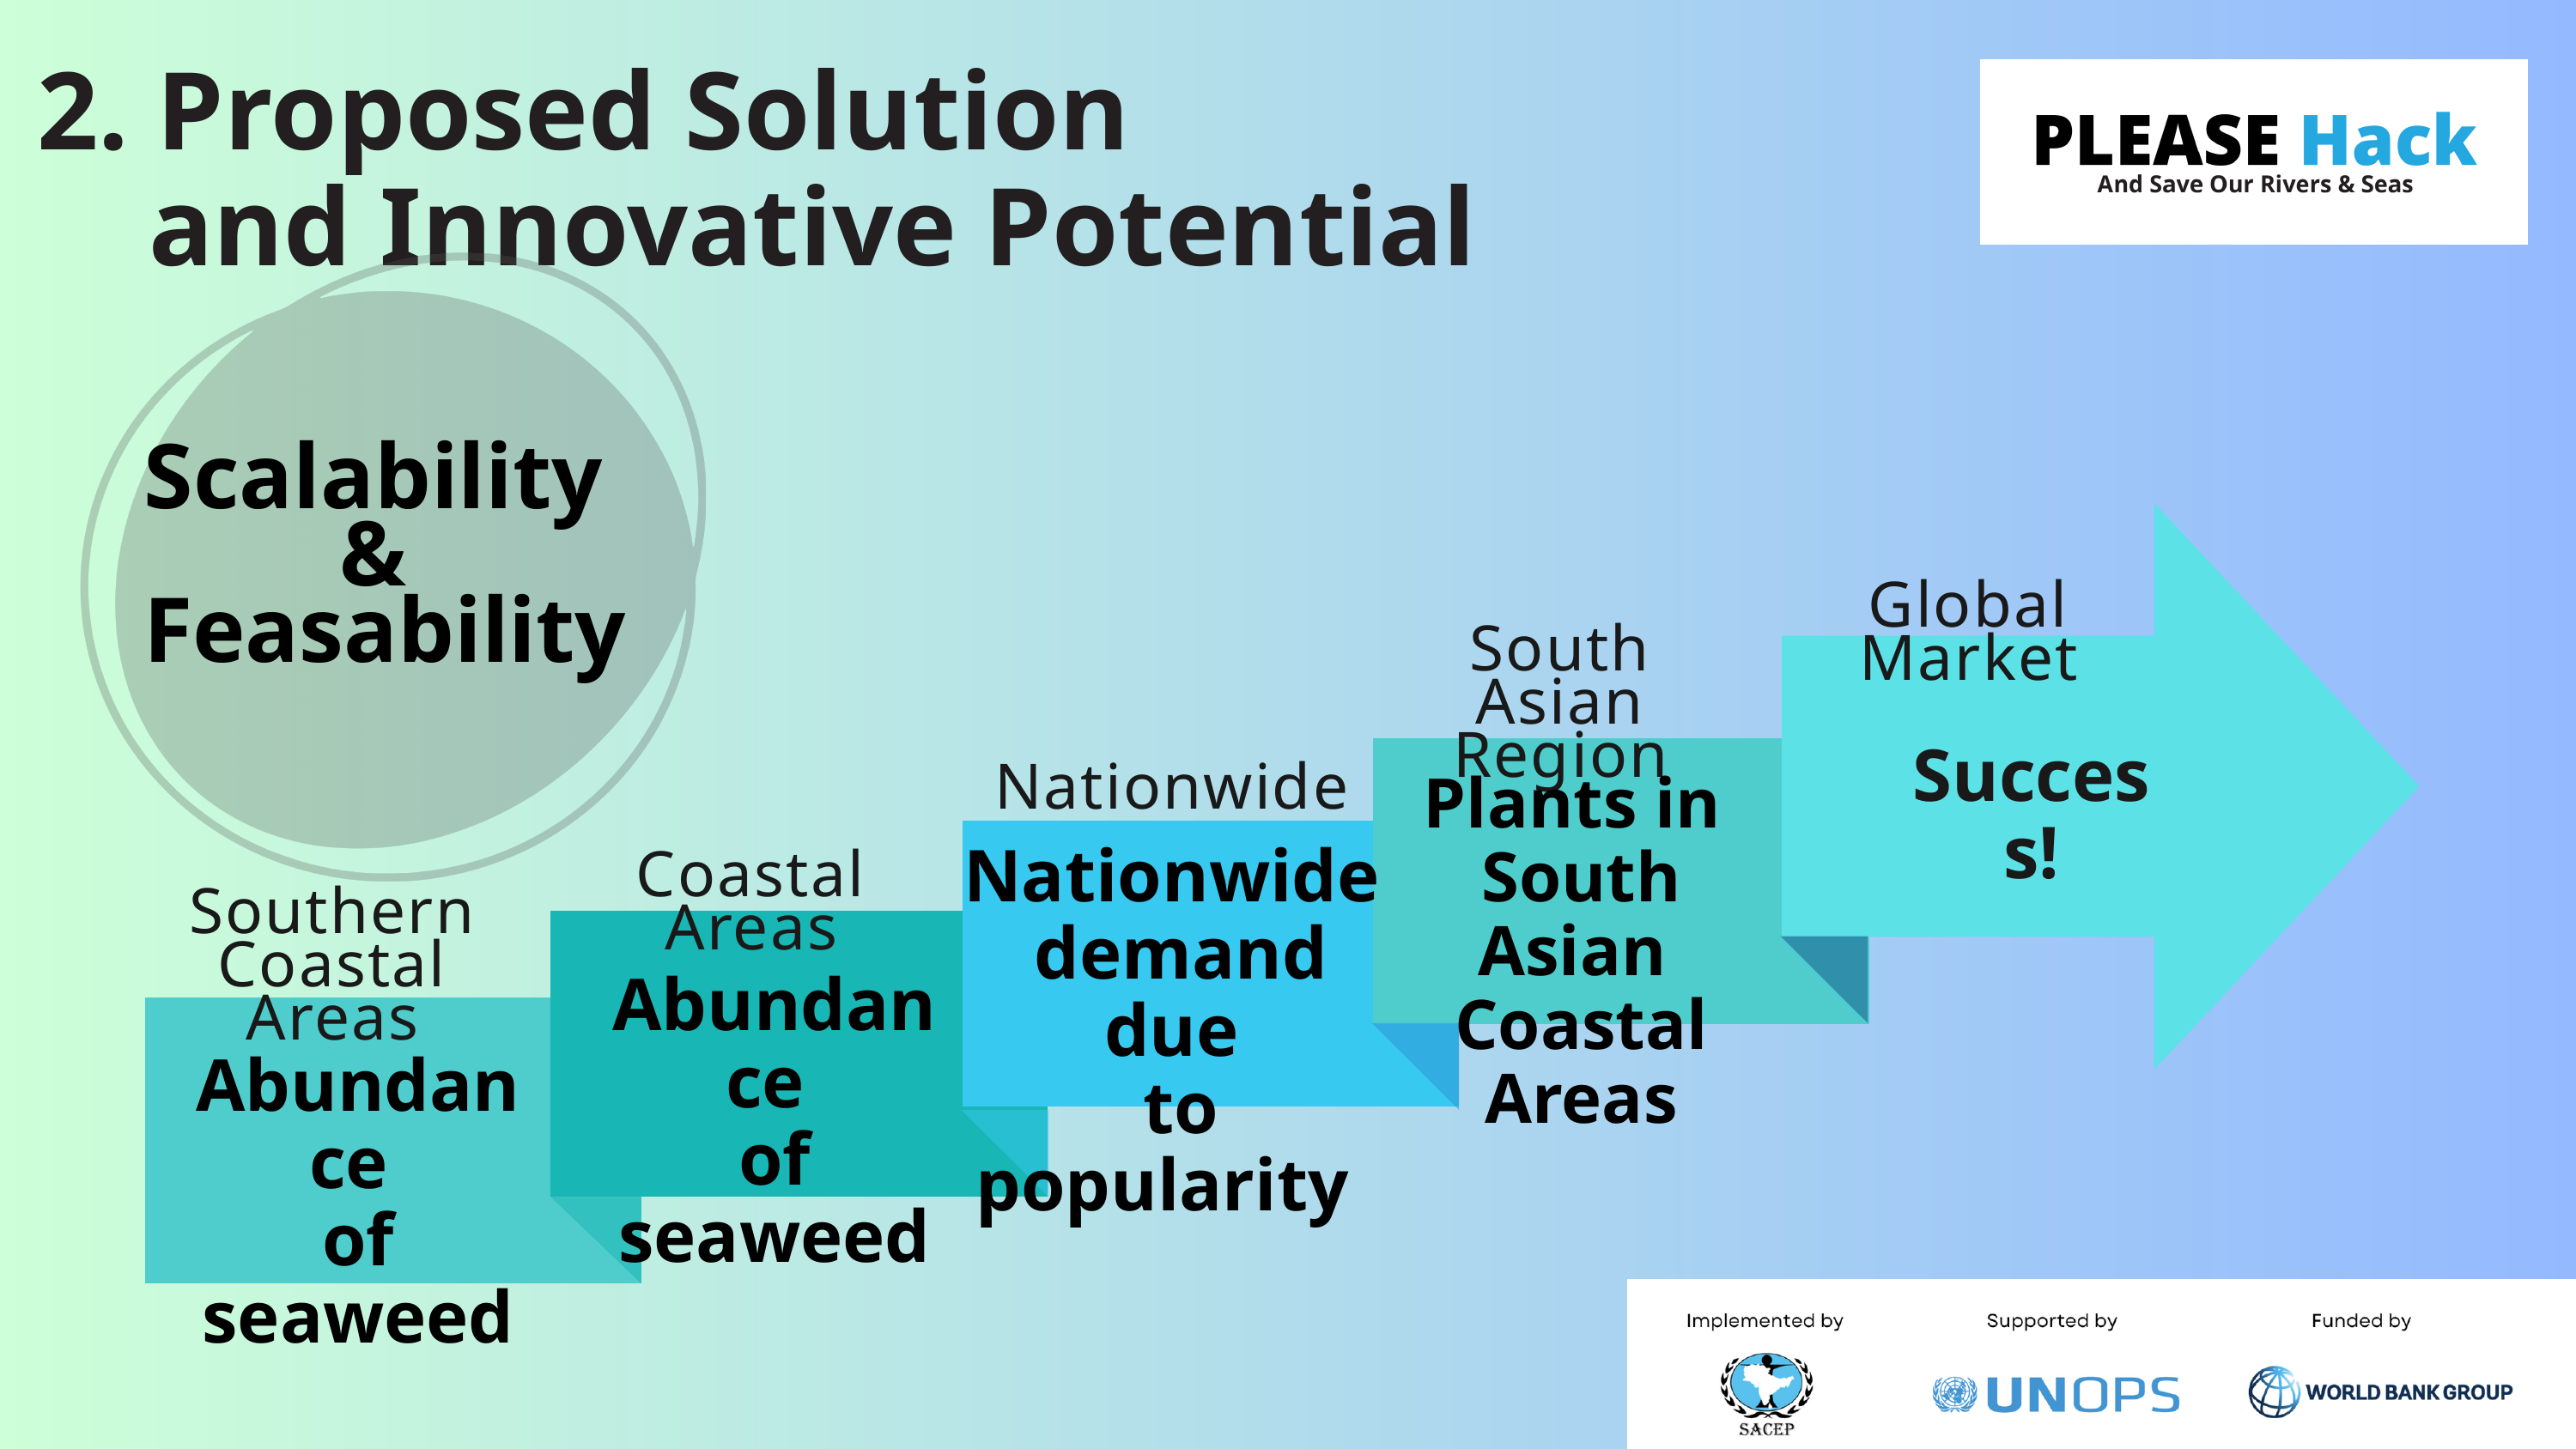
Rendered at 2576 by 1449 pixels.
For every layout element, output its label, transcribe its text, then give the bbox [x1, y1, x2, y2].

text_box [961, 1109, 1049, 1197]
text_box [1780, 936, 1868, 1023]
text_box Abundance of seaweed [647, 1205, 949, 1277]
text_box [1980, 58, 2529, 246]
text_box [1371, 1022, 1460, 1111]
text_box Abundance of seaweed [184, 1292, 532, 1358]
text_box [80, 357, 707, 882]
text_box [962, 820, 1368, 1106]
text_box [1372, 737, 1777, 1024]
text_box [550, 910, 958, 1197]
text_box Coastal Areas [577, 855, 926, 909]
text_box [550, 1204, 642, 1284]
text_box Nationwide [989, 768, 1354, 819]
text_box South Asian Region [1381, 630, 1741, 736]
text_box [37, 0, 1637, 348]
text_box Nationwide demand due to popularity [963, 1113, 1382, 1226]
text_box Plants in South Asian Coastal Areas [1381, 1032, 1783, 1137]
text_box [144, 997, 546, 1284]
text_box Scalability & Feasability [128, 449, 641, 681]
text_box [1781, 503, 2420, 1070]
text_box Southern Coastal Areas [144, 893, 521, 997]
text_box [1627, 1279, 2576, 1449]
